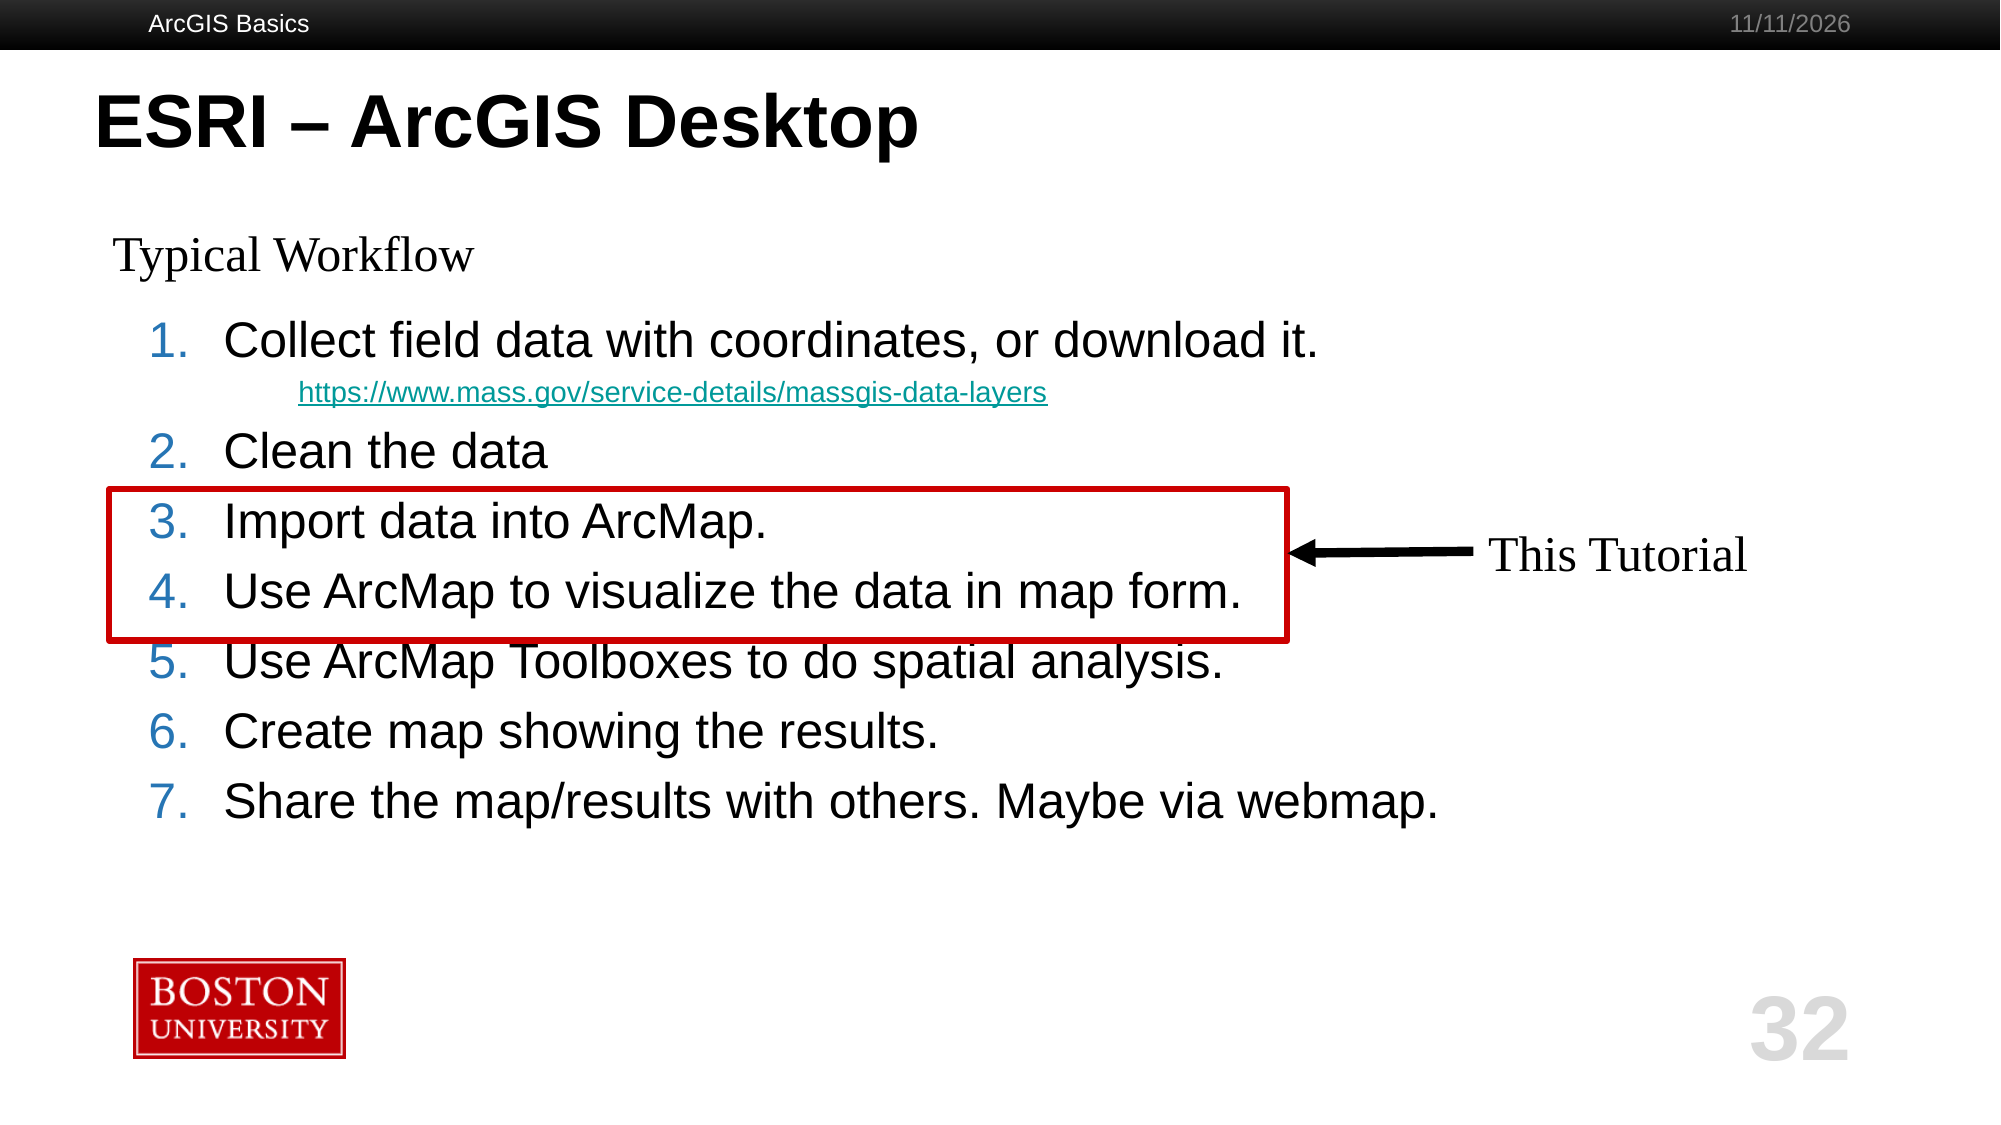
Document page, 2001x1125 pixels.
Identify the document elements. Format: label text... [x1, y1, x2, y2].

slide_number 32 [1549, 968, 1867, 1082]
text_box This Tutorial [1473, 513, 1844, 589]
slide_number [1449, 0, 1867, 51]
title ESRI – ArcGIS Desktop [79, 64, 1813, 177]
picture [133, 958, 346, 1059]
text_box [109, 489, 1288, 641]
text_box Typical Workflow [97, 214, 701, 289]
footer ArcGIS Basics [133, 0, 1251, 51]
list Collect field data with coordinates, or download it. https://www.mass.gov/service-details/massgis-data-layers Clean the data Import data into ArcMap. Use ArcMap to visualize the data in map form. Use ArcMap Toolboxes to do spatial analysis. Create map showing the results. Share the map/results with others. Maybe via webmap. [133, 299, 1867, 938]
